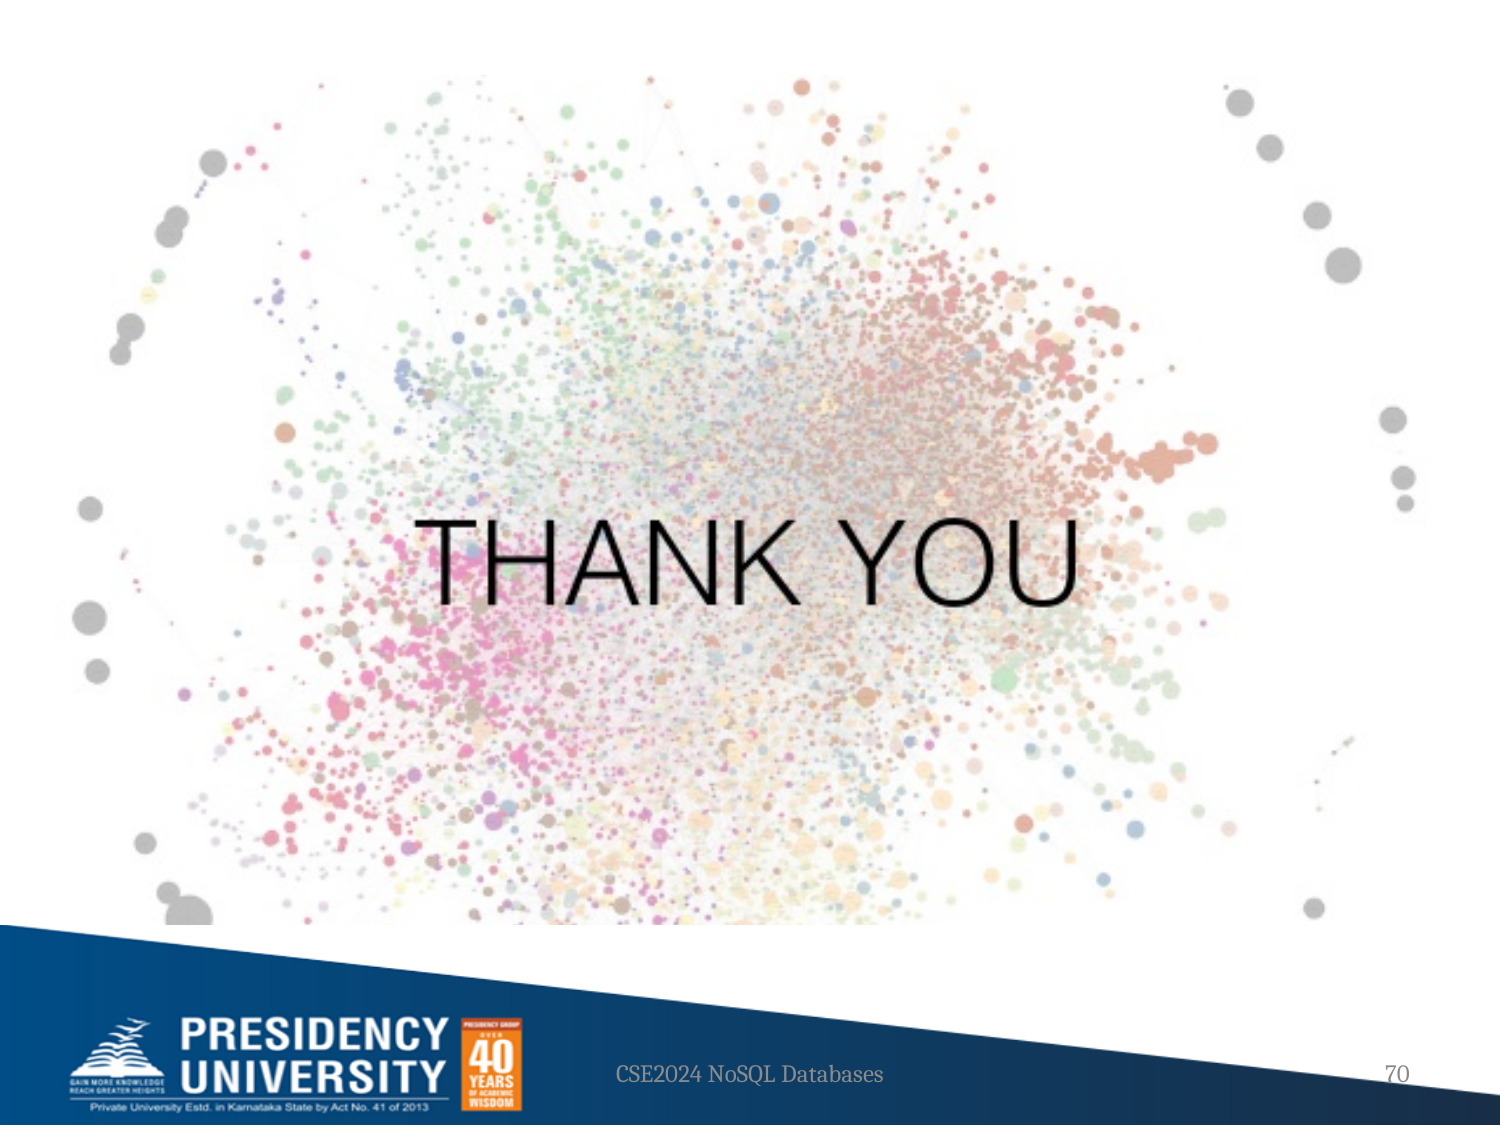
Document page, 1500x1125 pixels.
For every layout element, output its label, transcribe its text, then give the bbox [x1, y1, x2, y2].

slide_number 70 [1074, 1042, 1425, 1103]
footer CSE2024 NoSQL Databases [512, 1042, 988, 1103]
picture [0, 74, 1500, 1125]
